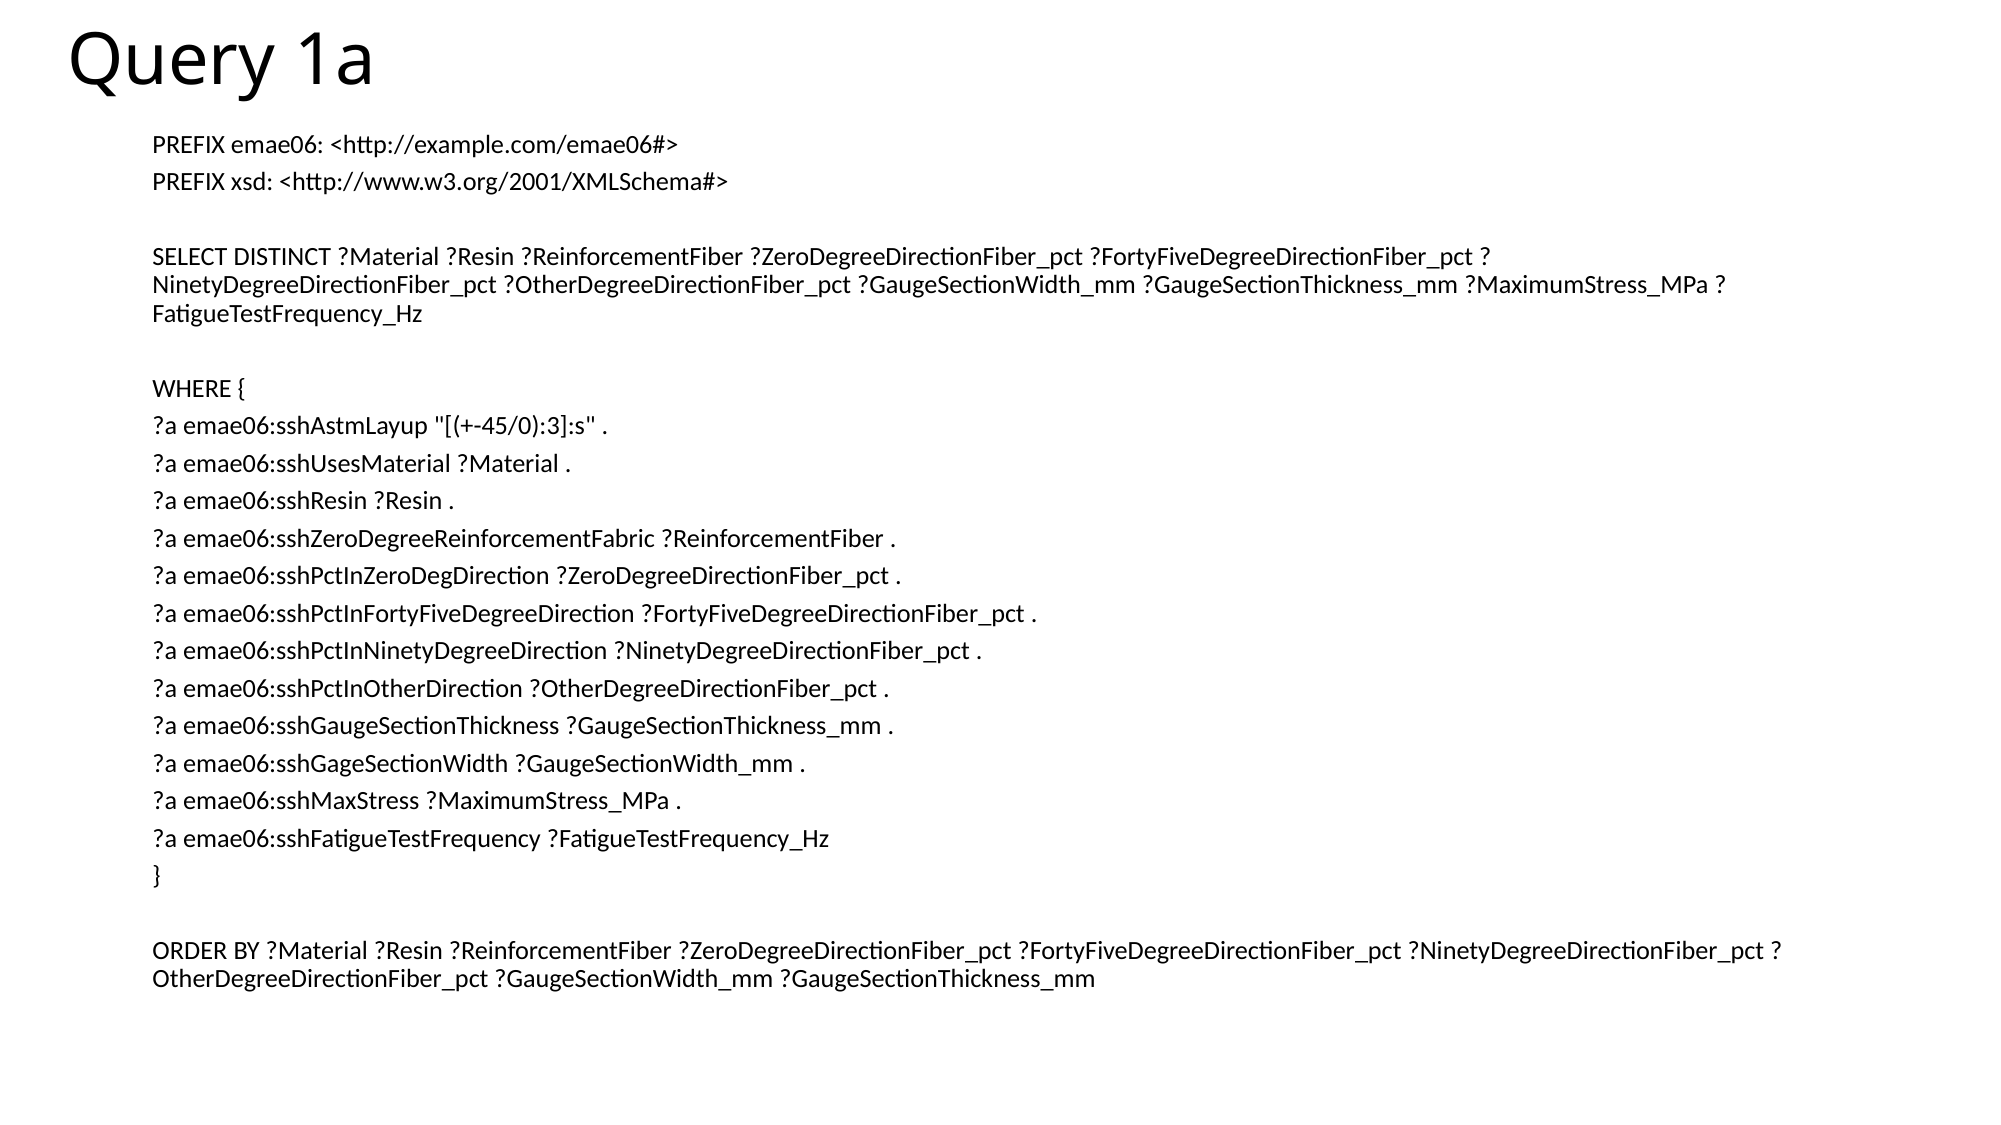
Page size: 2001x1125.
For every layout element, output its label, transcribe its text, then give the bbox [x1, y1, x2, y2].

list PREFIX emae06: <http://example.com/emae06#> PREFIX xsd: <http://www.w3.org/2001/XMLSchema#> SELECT DISTINCT ?Material ?Resin ?ReinforcementFiber ?ZeroDegreeDirectionFiber_pct ?FortyFiveDegreeDirectionFiber_pct ?NinetyDegreeDirectionFiber_pct ?OtherDegreeDirectionFiber_pct ?GaugeSectionWidth_mm ?GaugeSectionThickness_mm ?MaximumStress_MPa ?FatigueTestFrequency_Hz WHERE { ?a emae06:sshAstmLayup "[(+-45/0):3]:s" . ?a emae06:sshUsesMaterial ?Material . ?a emae06:sshResin ?Resin . ?a emae06:sshZeroDegreeReinforcementFabric ?ReinforcementFiber . ?a emae06:sshPctInZeroDegDirection ?ZeroDegreeDirectionFiber_pct . ?a emae06:sshPctInFortyFiveDegreeDirection ?FortyFiveDegreeDirectionFiber_pct . ?a emae06:sshPctInNinetyDegreeDirection ?NinetyDegreeDirectionFiber_pct . ?a emae06:sshPctInOtherDirection ?OtherDegreeDirectionFiber_pct . ?a emae06:sshGaugeSectionThickness ?GaugeSectionThickness_mm . ?a emae06:sshGageSectionWidth ?GaugeSectionWidth_mm . ?a emae06:sshMaxStress ?MaximumStress_MPa . ?a emae06:sshFatigueTestFrequency ?FatigueTestFrequency_Hz } ORDER BY ?Material ?Resin ?ReinforcementFiber ?ZeroDegreeDirectionFiber_pct ?FortyFiveDegreeDirectionFiber_pct ?NinetyDegreeDirectionFiber_pct ?OtherDegreeDirectionFiber_pct ?GaugeSectionWidth_mm ?GaugeSectionThickness_mm [137, 123, 1863, 1014]
title Query 1a [52, 14, 1778, 109]
